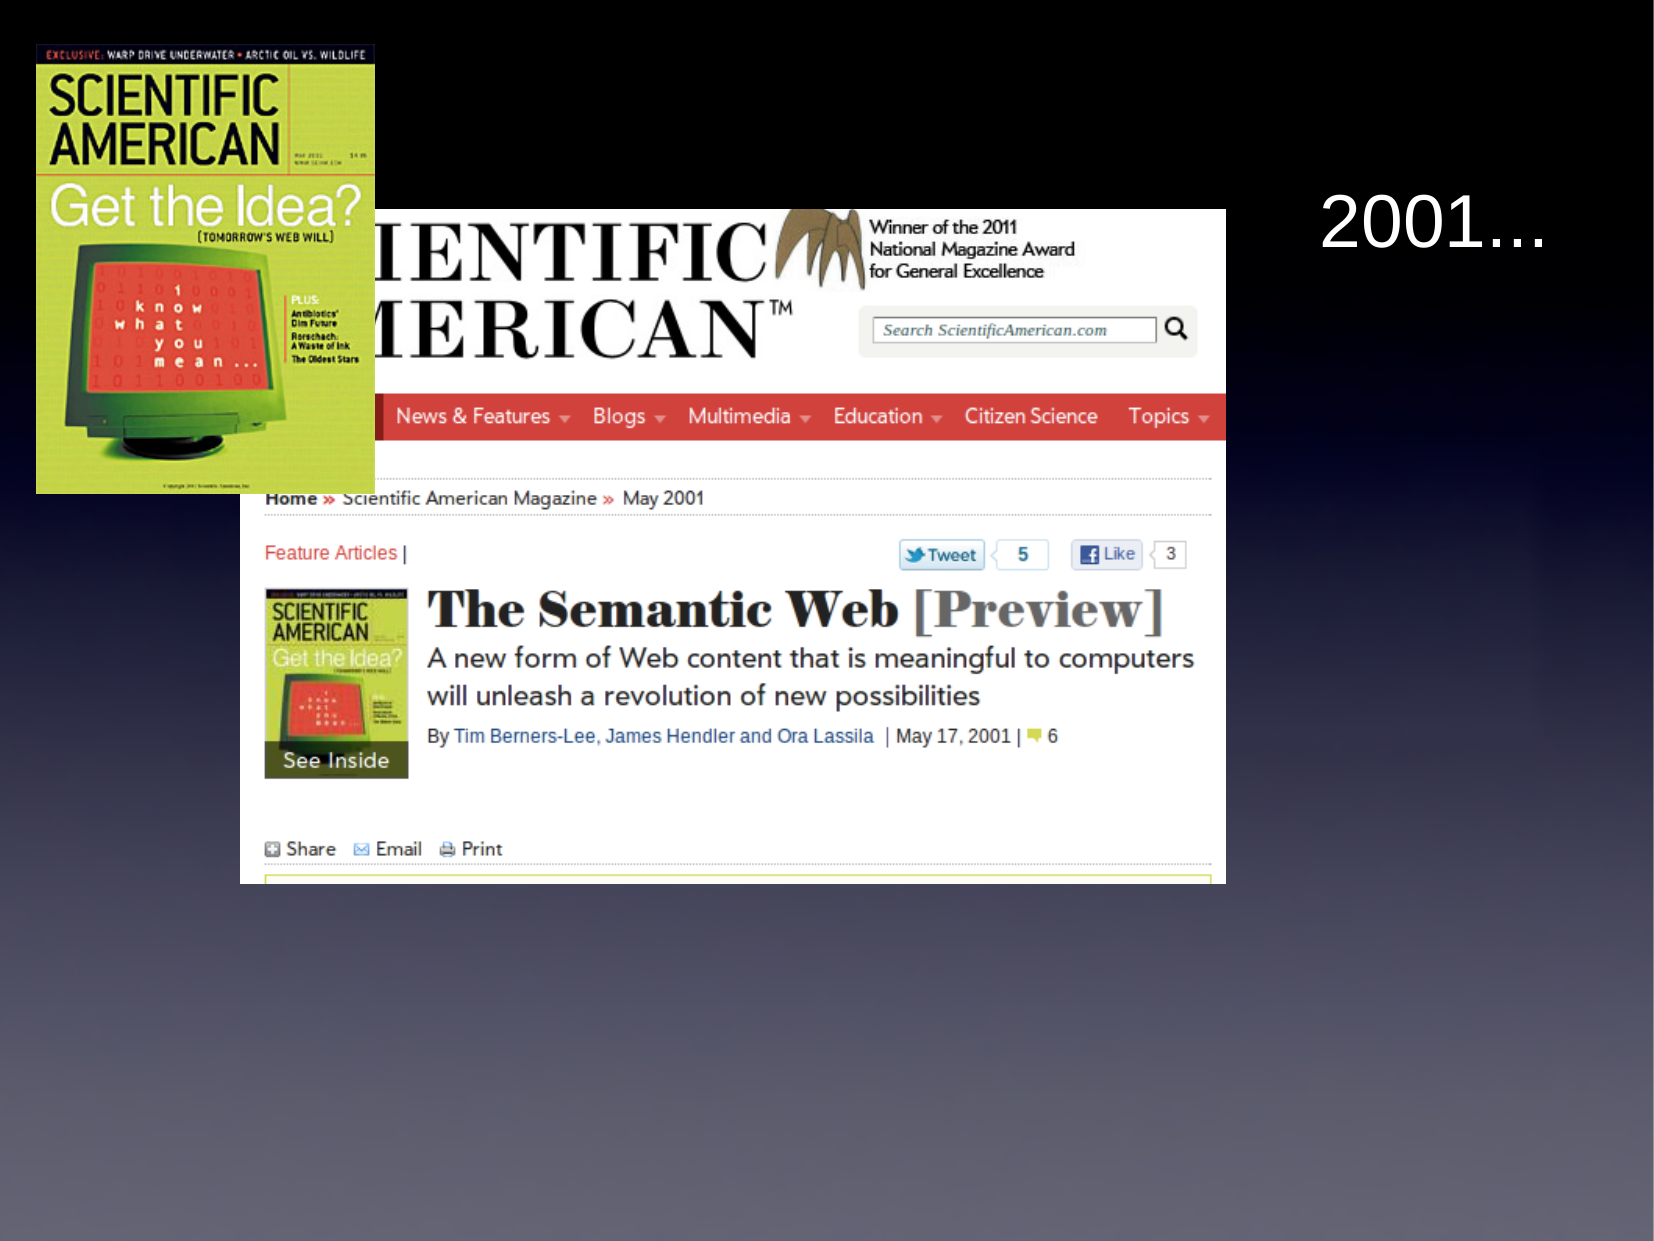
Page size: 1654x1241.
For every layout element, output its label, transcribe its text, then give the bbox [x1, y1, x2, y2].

picture [0, 0, 1654, 1241]
text_box 2001... [1304, 164, 1564, 270]
